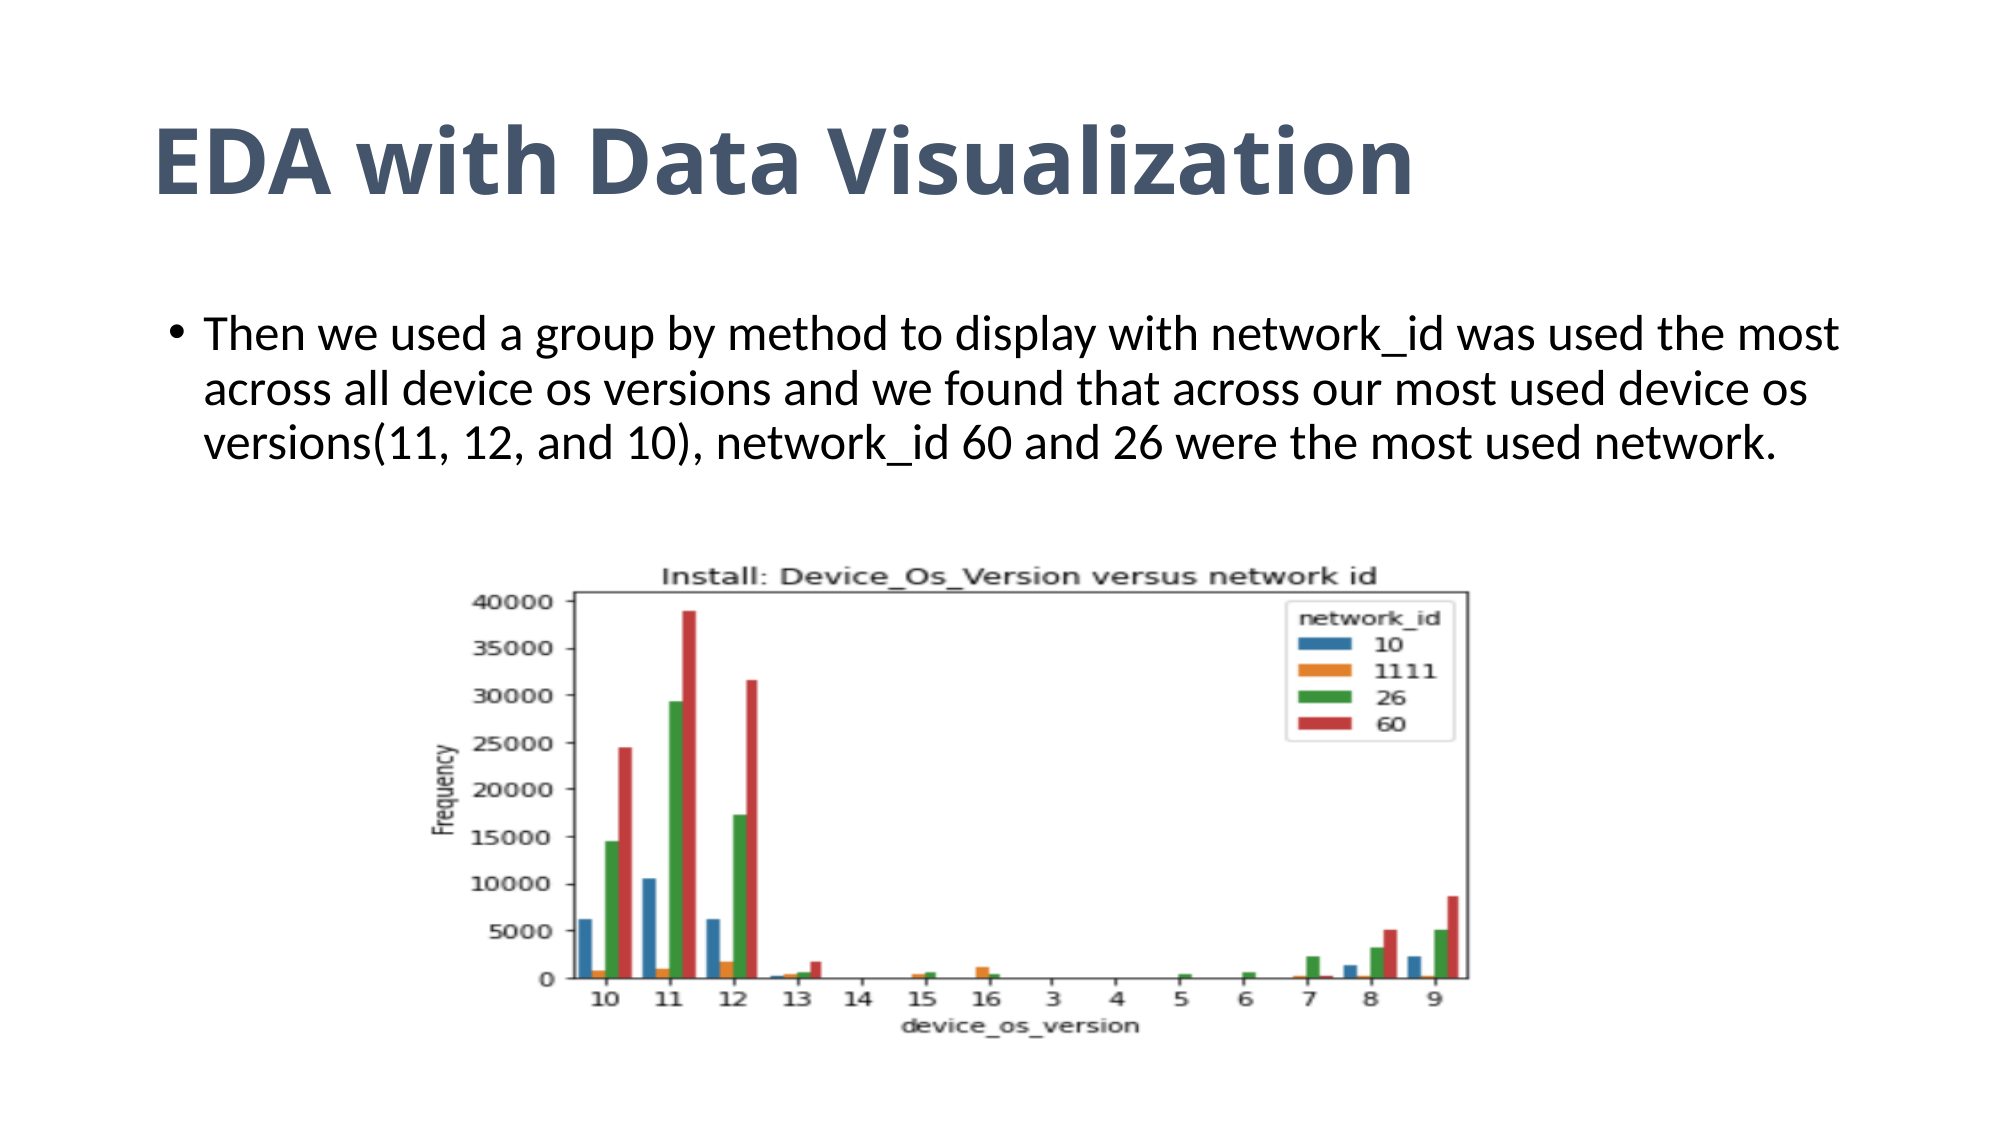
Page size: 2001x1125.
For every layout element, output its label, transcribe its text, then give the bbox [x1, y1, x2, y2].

list Then we used a group by method to display with network_id was used the most across all device os versions and we found that across our most used device os versions(11, 12, and 10), network_id 60 and 26 were the most used network. [153, 299, 1863, 534]
picture [371, 549, 1672, 1081]
title EDA with Data Visualization [136, 59, 1863, 269]
